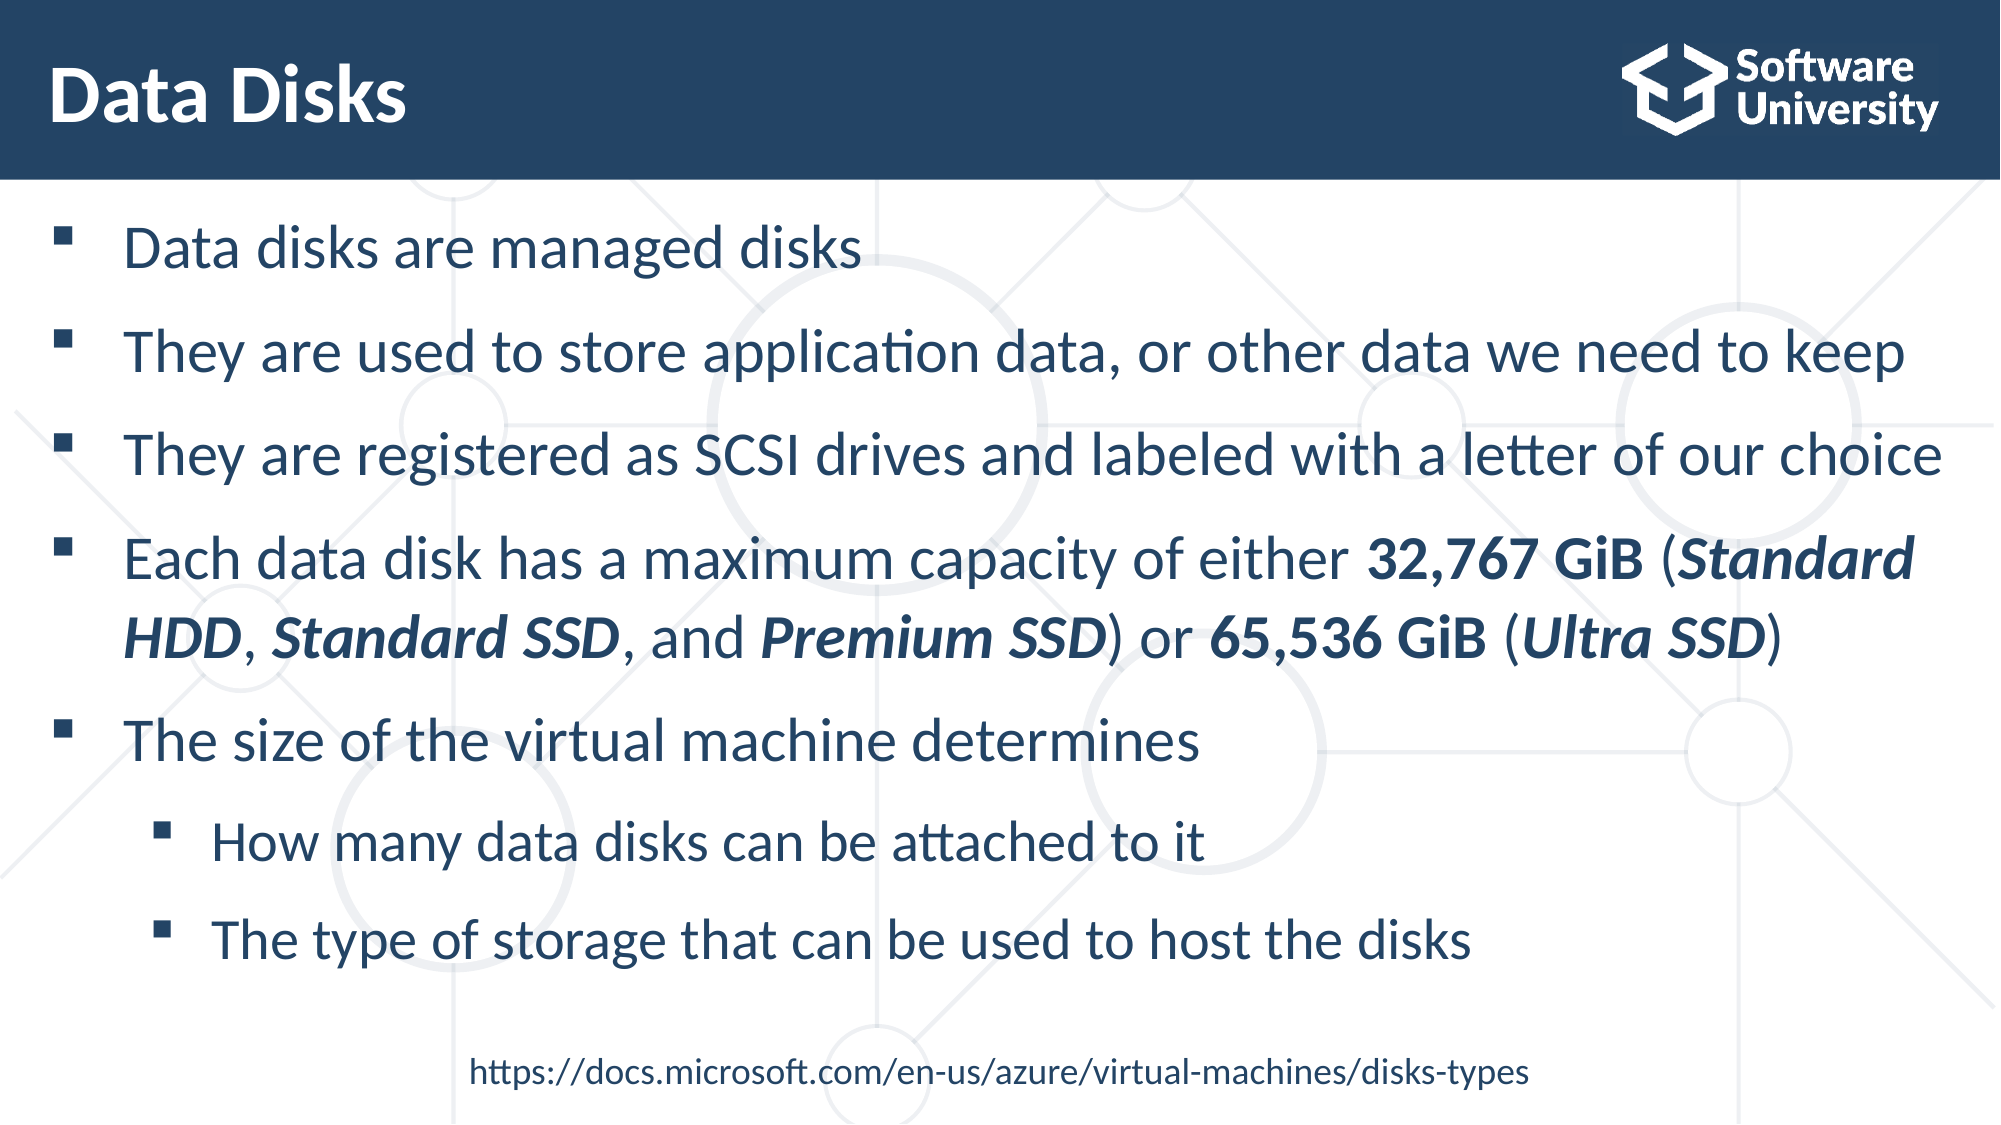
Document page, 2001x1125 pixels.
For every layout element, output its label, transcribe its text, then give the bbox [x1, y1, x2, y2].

title Data Disks [31, 16, 1591, 162]
list Data disks are managed disks They are used to store application data, or other data we need to keep They are registered as SCSI drives and labeled with a letter of our choice Each data disk has a maximum capacity of either 32,767 GiB (Standard HDD, Standard SSD, and Premium SSD) or 65,536 GiB (Ultra SSD) The size of the virtual machine determines How many data disks can be attached to it The type of storage that can be used to host the disks [31, 196, 1970, 1025]
text_box https://docs.microsoft.com/en-us/azure/virtual-machines/disks-types [0, 1025, 2000, 1111]
picture [1622, 43, 1939, 136]
